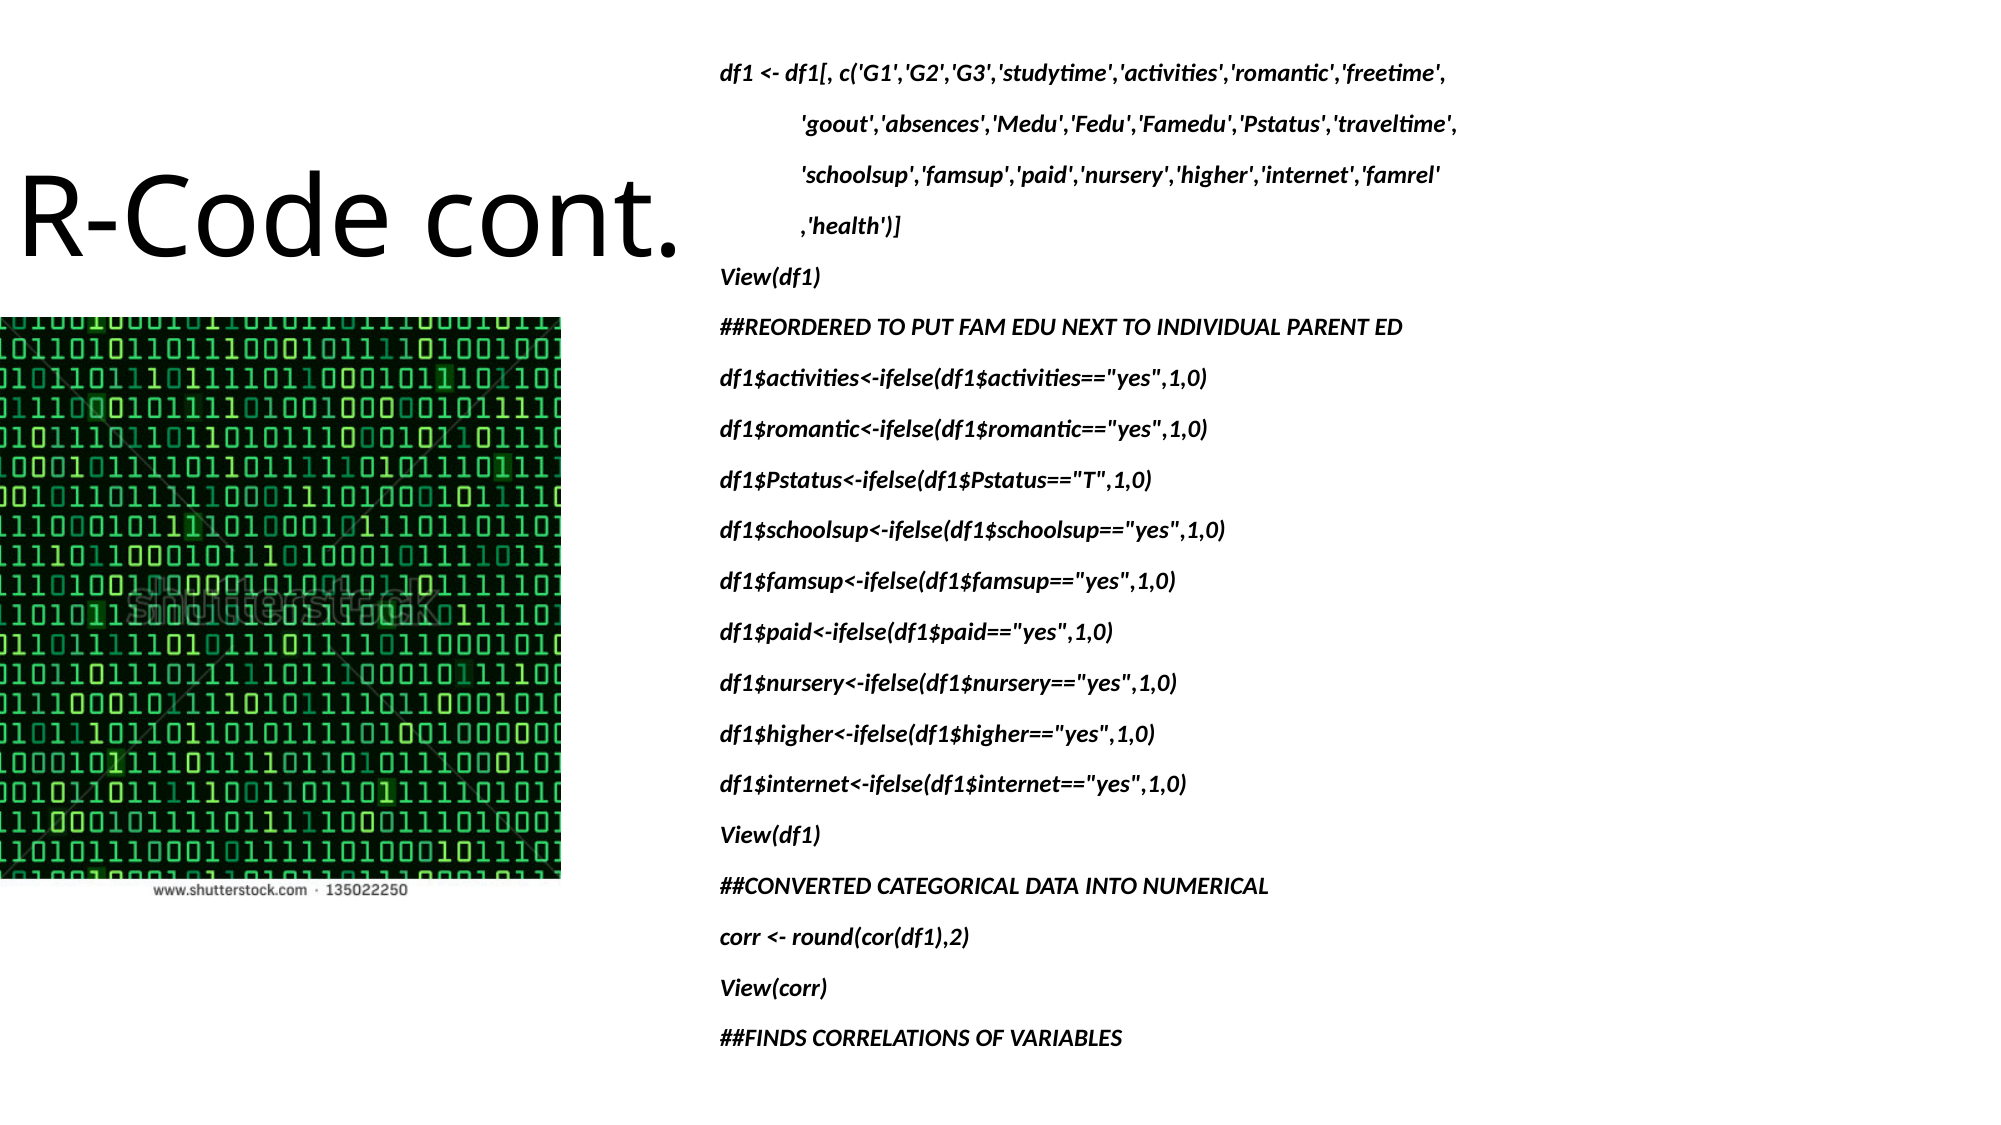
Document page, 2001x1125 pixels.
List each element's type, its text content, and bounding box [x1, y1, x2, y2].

picture [0, 317, 561, 904]
list df1 <- df1[, c('G1','G2','G3','studytime','activities','romantic','freetime', 'goout','absences','Medu','Fedu','Famedu','Pstatus','traveltime', 'schoolsup','famsup','paid','nursery','higher','internet','famrel' ,'health')] View(df1) ##REORDERED TO PUT FAM EDU NEXT TO INDIVIDUAL PARENT ED df1$activities<-ifelse(df1$activities=="yes",1,0) df1$romantic<-ifelse(df1$romantic=="yes",1,0) df1$Pstatus<-ifelse(df1$Pstatus=="T",1,0) df1$schoolsup<-ifelse(df1$schoolsup=="yes",1,0) df1$famsup<-ifelse(df1$famsup=="yes",1,0) df1$paid<-ifelse(df1$paid=="yes",1,0) df1$nursery<-ifelse(df1$nursery=="yes",1,0) df1$higher<-ifelse(df1$higher=="yes",1,0) df1$internet<-ifelse(df1$internet=="yes",1,0) View(df1) ##CONVERTED CATEGORICAL DATA INTO NUMERICAL corr <- round(cor(df1),2) View(corr) ##FINDS CORRELATIONS OF VARIABLES [704, 49, 2000, 745]
title R-Code cont. [0, 69, 704, 287]
